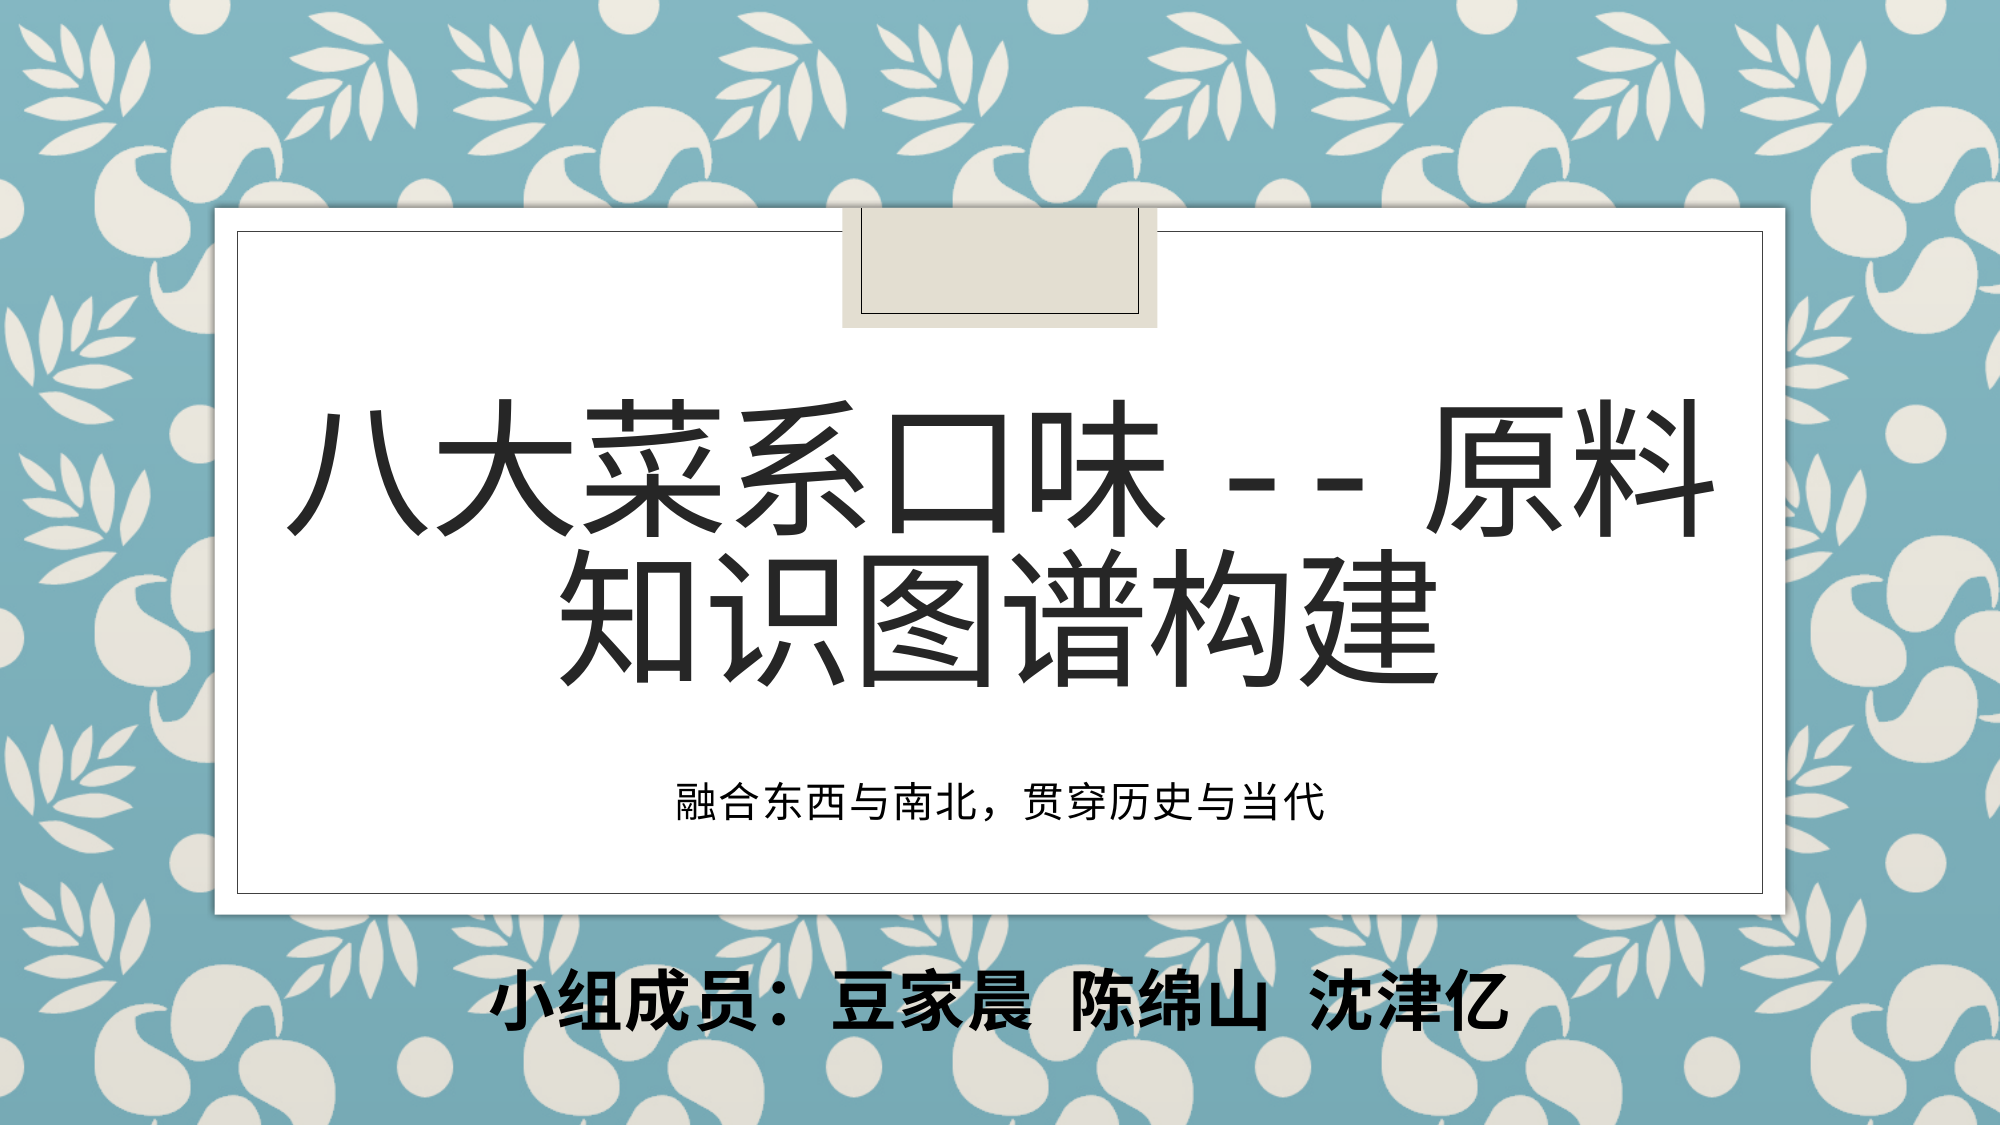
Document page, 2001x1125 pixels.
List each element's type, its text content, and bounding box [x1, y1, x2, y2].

subtitle 融合东西与南北，贯穿历史与当代 [256, 768, 1745, 906]
title 八大菜系口味--原料知识图谱构建 [256, 343, 1744, 768]
text_box 小组成员：豆家晨 陈绵山 沈津亿 [256, 950, 1745, 1088]
